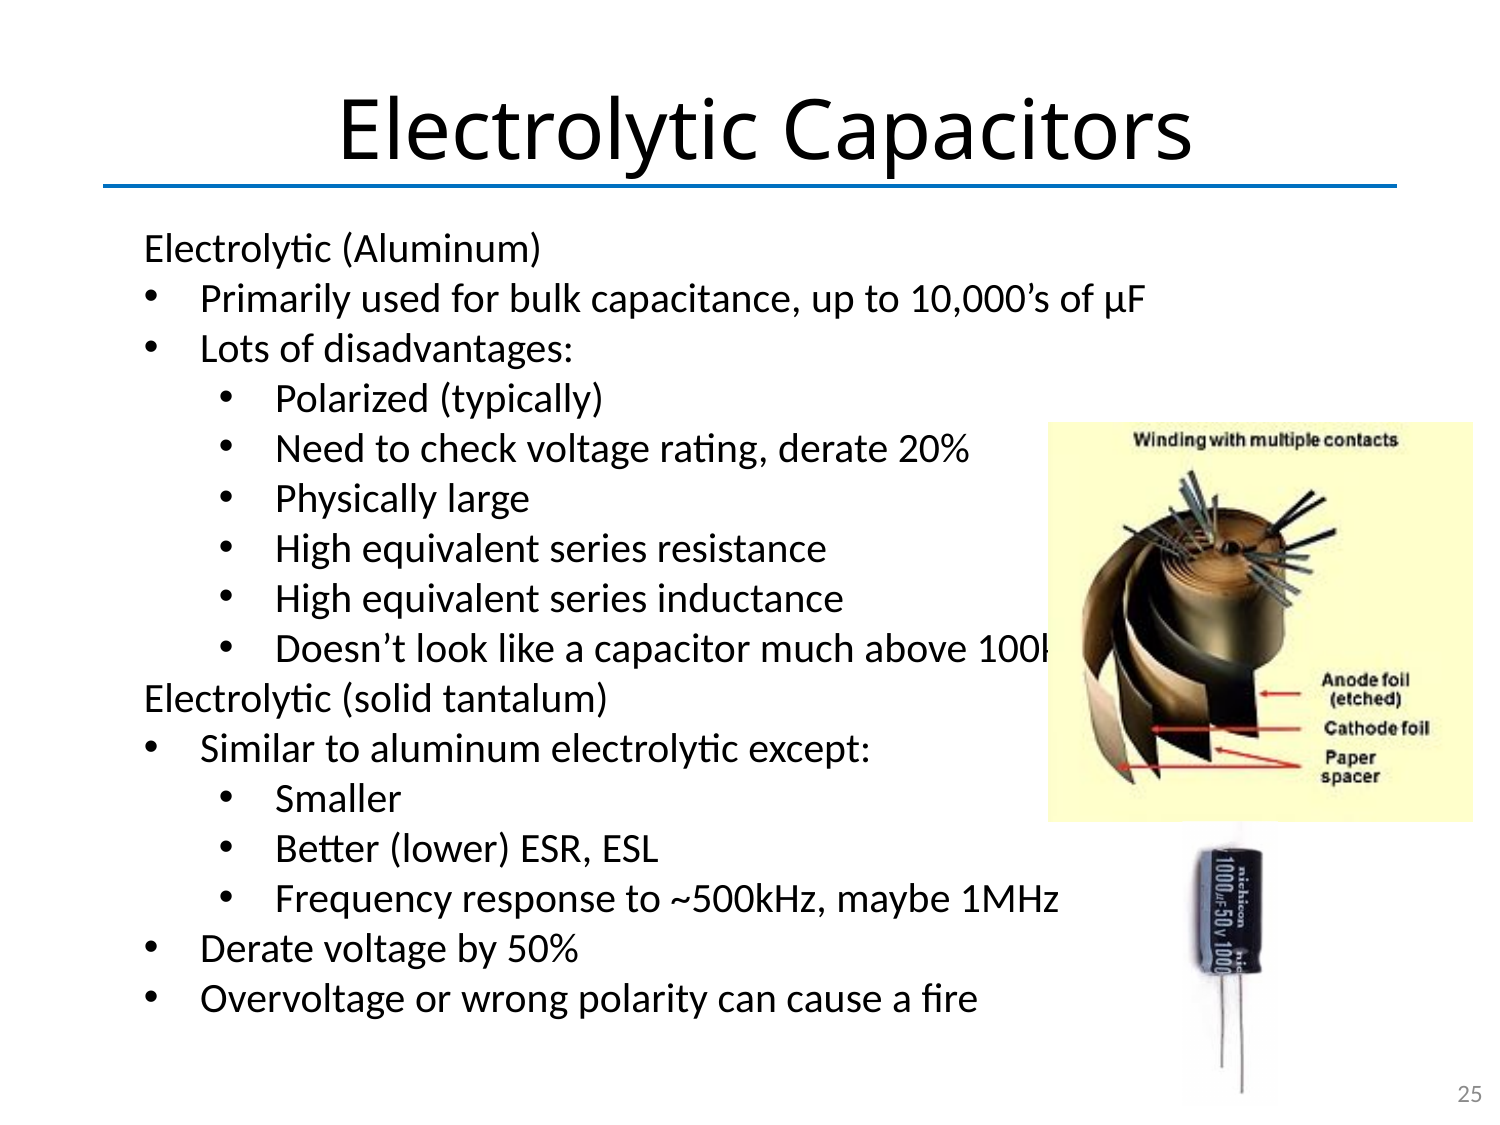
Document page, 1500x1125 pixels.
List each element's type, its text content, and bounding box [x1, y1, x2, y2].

title Electrolytic Capacitors [146, 51, 1386, 213]
slide_number 25 [1160, 1062, 1498, 1123]
picture [1048, 422, 1473, 1105]
text_box Electrolytic (Aluminum) Primarily used for bulk capacitance, up to 10,000’s of µF Lots of disadvantages: Polarized (typically) Need to check voltage rating, derate 20% Physically large High equivalent series resistance High equivalent series inductance Doesn’t look like a capacitor much above 100kHz Electrolytic (solid tantalum) Similar to aluminum electrolytic except: Smaller Better (lower) ESR, ESL Frequency response to ~500kHz, maybe 1MHz Derate voltage by 50% Overvoltage or wrong polarity can cause a fire [129, 213, 1394, 1029]
